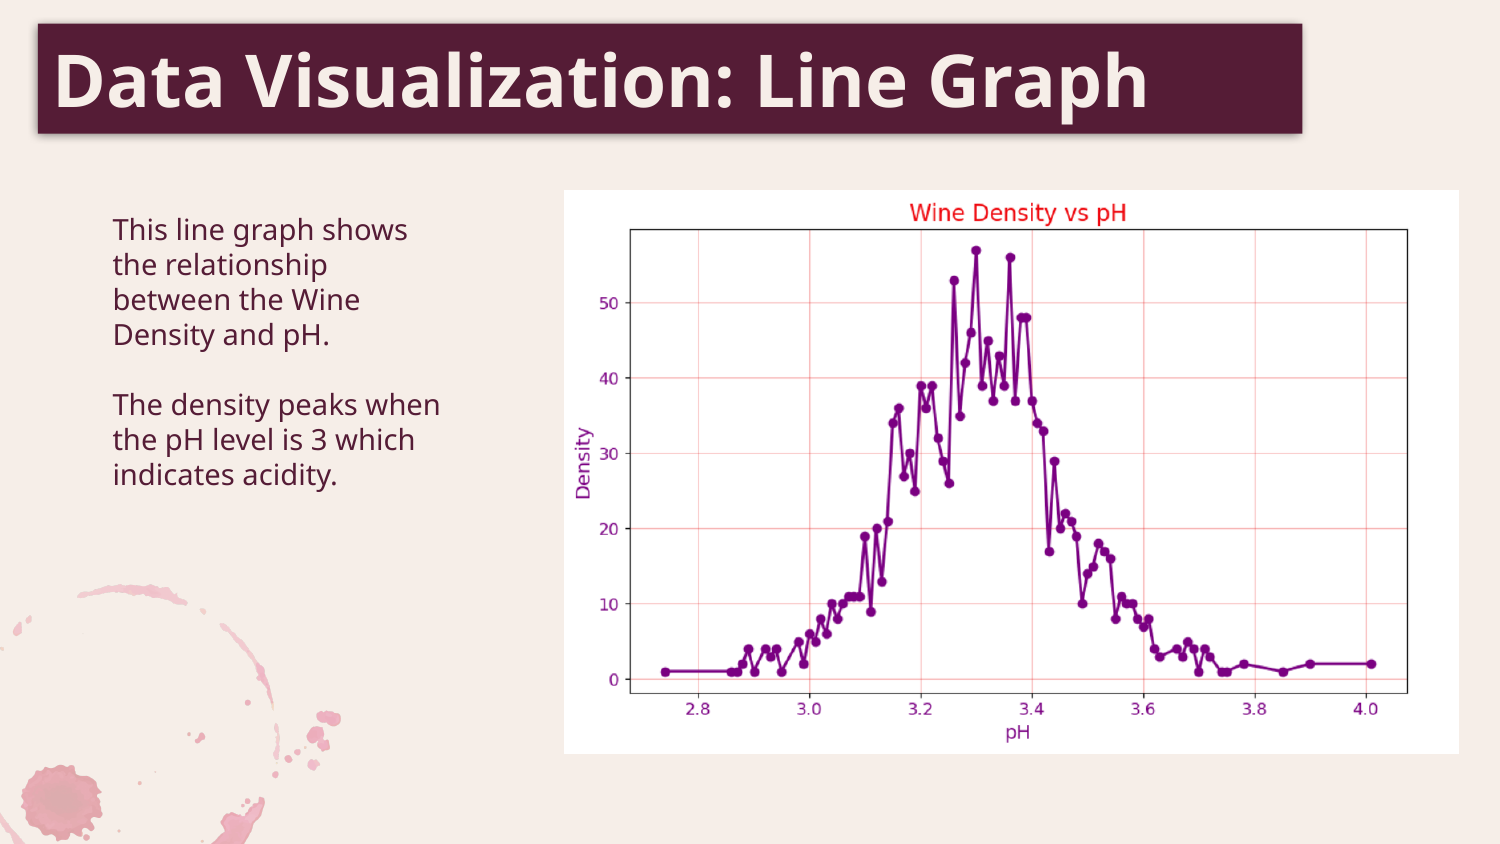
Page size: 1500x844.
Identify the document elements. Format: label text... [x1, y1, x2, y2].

picture [564, 189, 1459, 754]
title Data Visualization: Line Graph [37, 23, 1303, 134]
subtitle This line graph shows the relationship between the Wine Density and pH. The density peaks when the pH level is 3 which indicates acidity. [97, 196, 469, 675]
